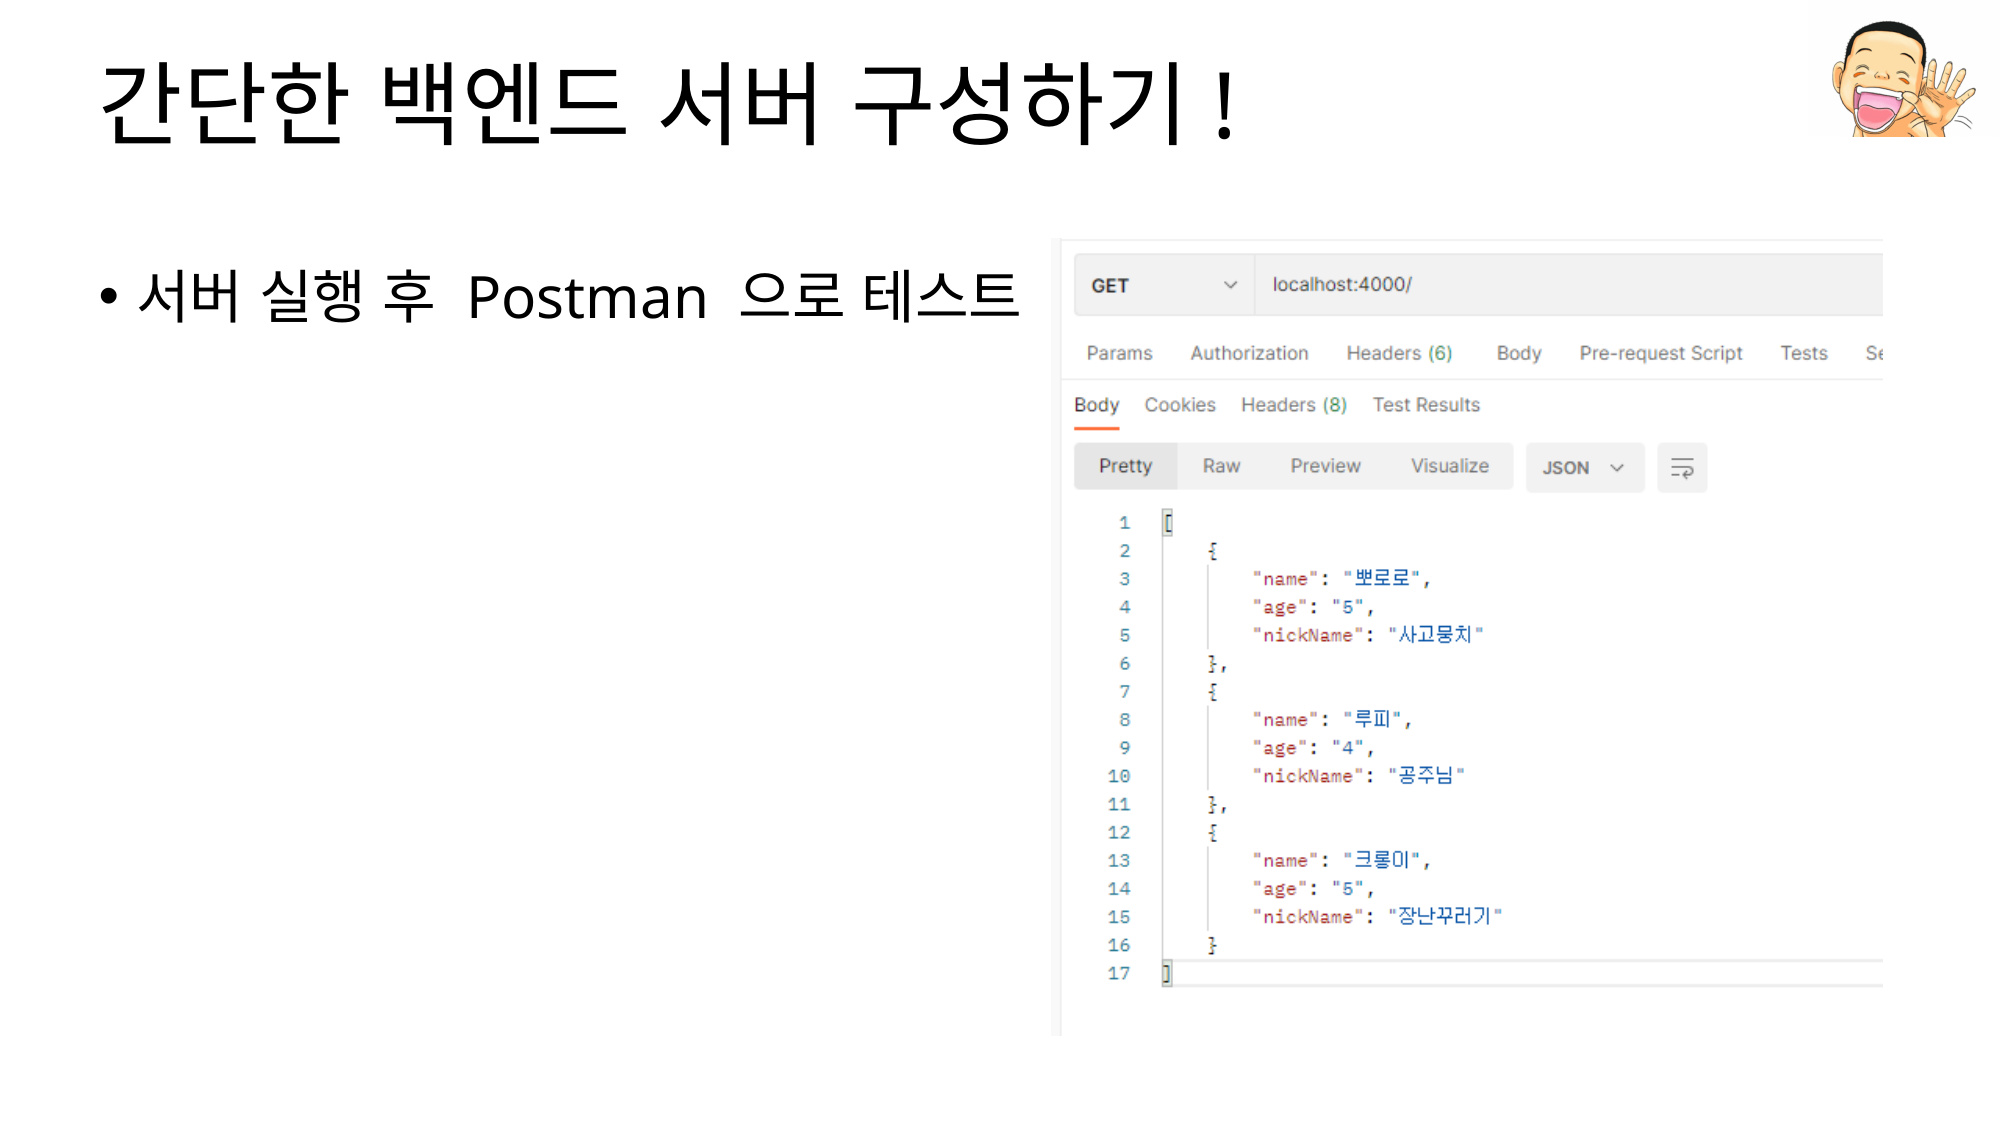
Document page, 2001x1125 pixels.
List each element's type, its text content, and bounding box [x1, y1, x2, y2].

title 간단한 백엔드 서버 구성하기! [83, 0, 1931, 217]
list 서버 실행 후 Postman 으로 테스트 [83, 217, 1931, 1125]
picture [1051, 238, 1883, 1036]
picture [1931, 0, 2000, 137]
